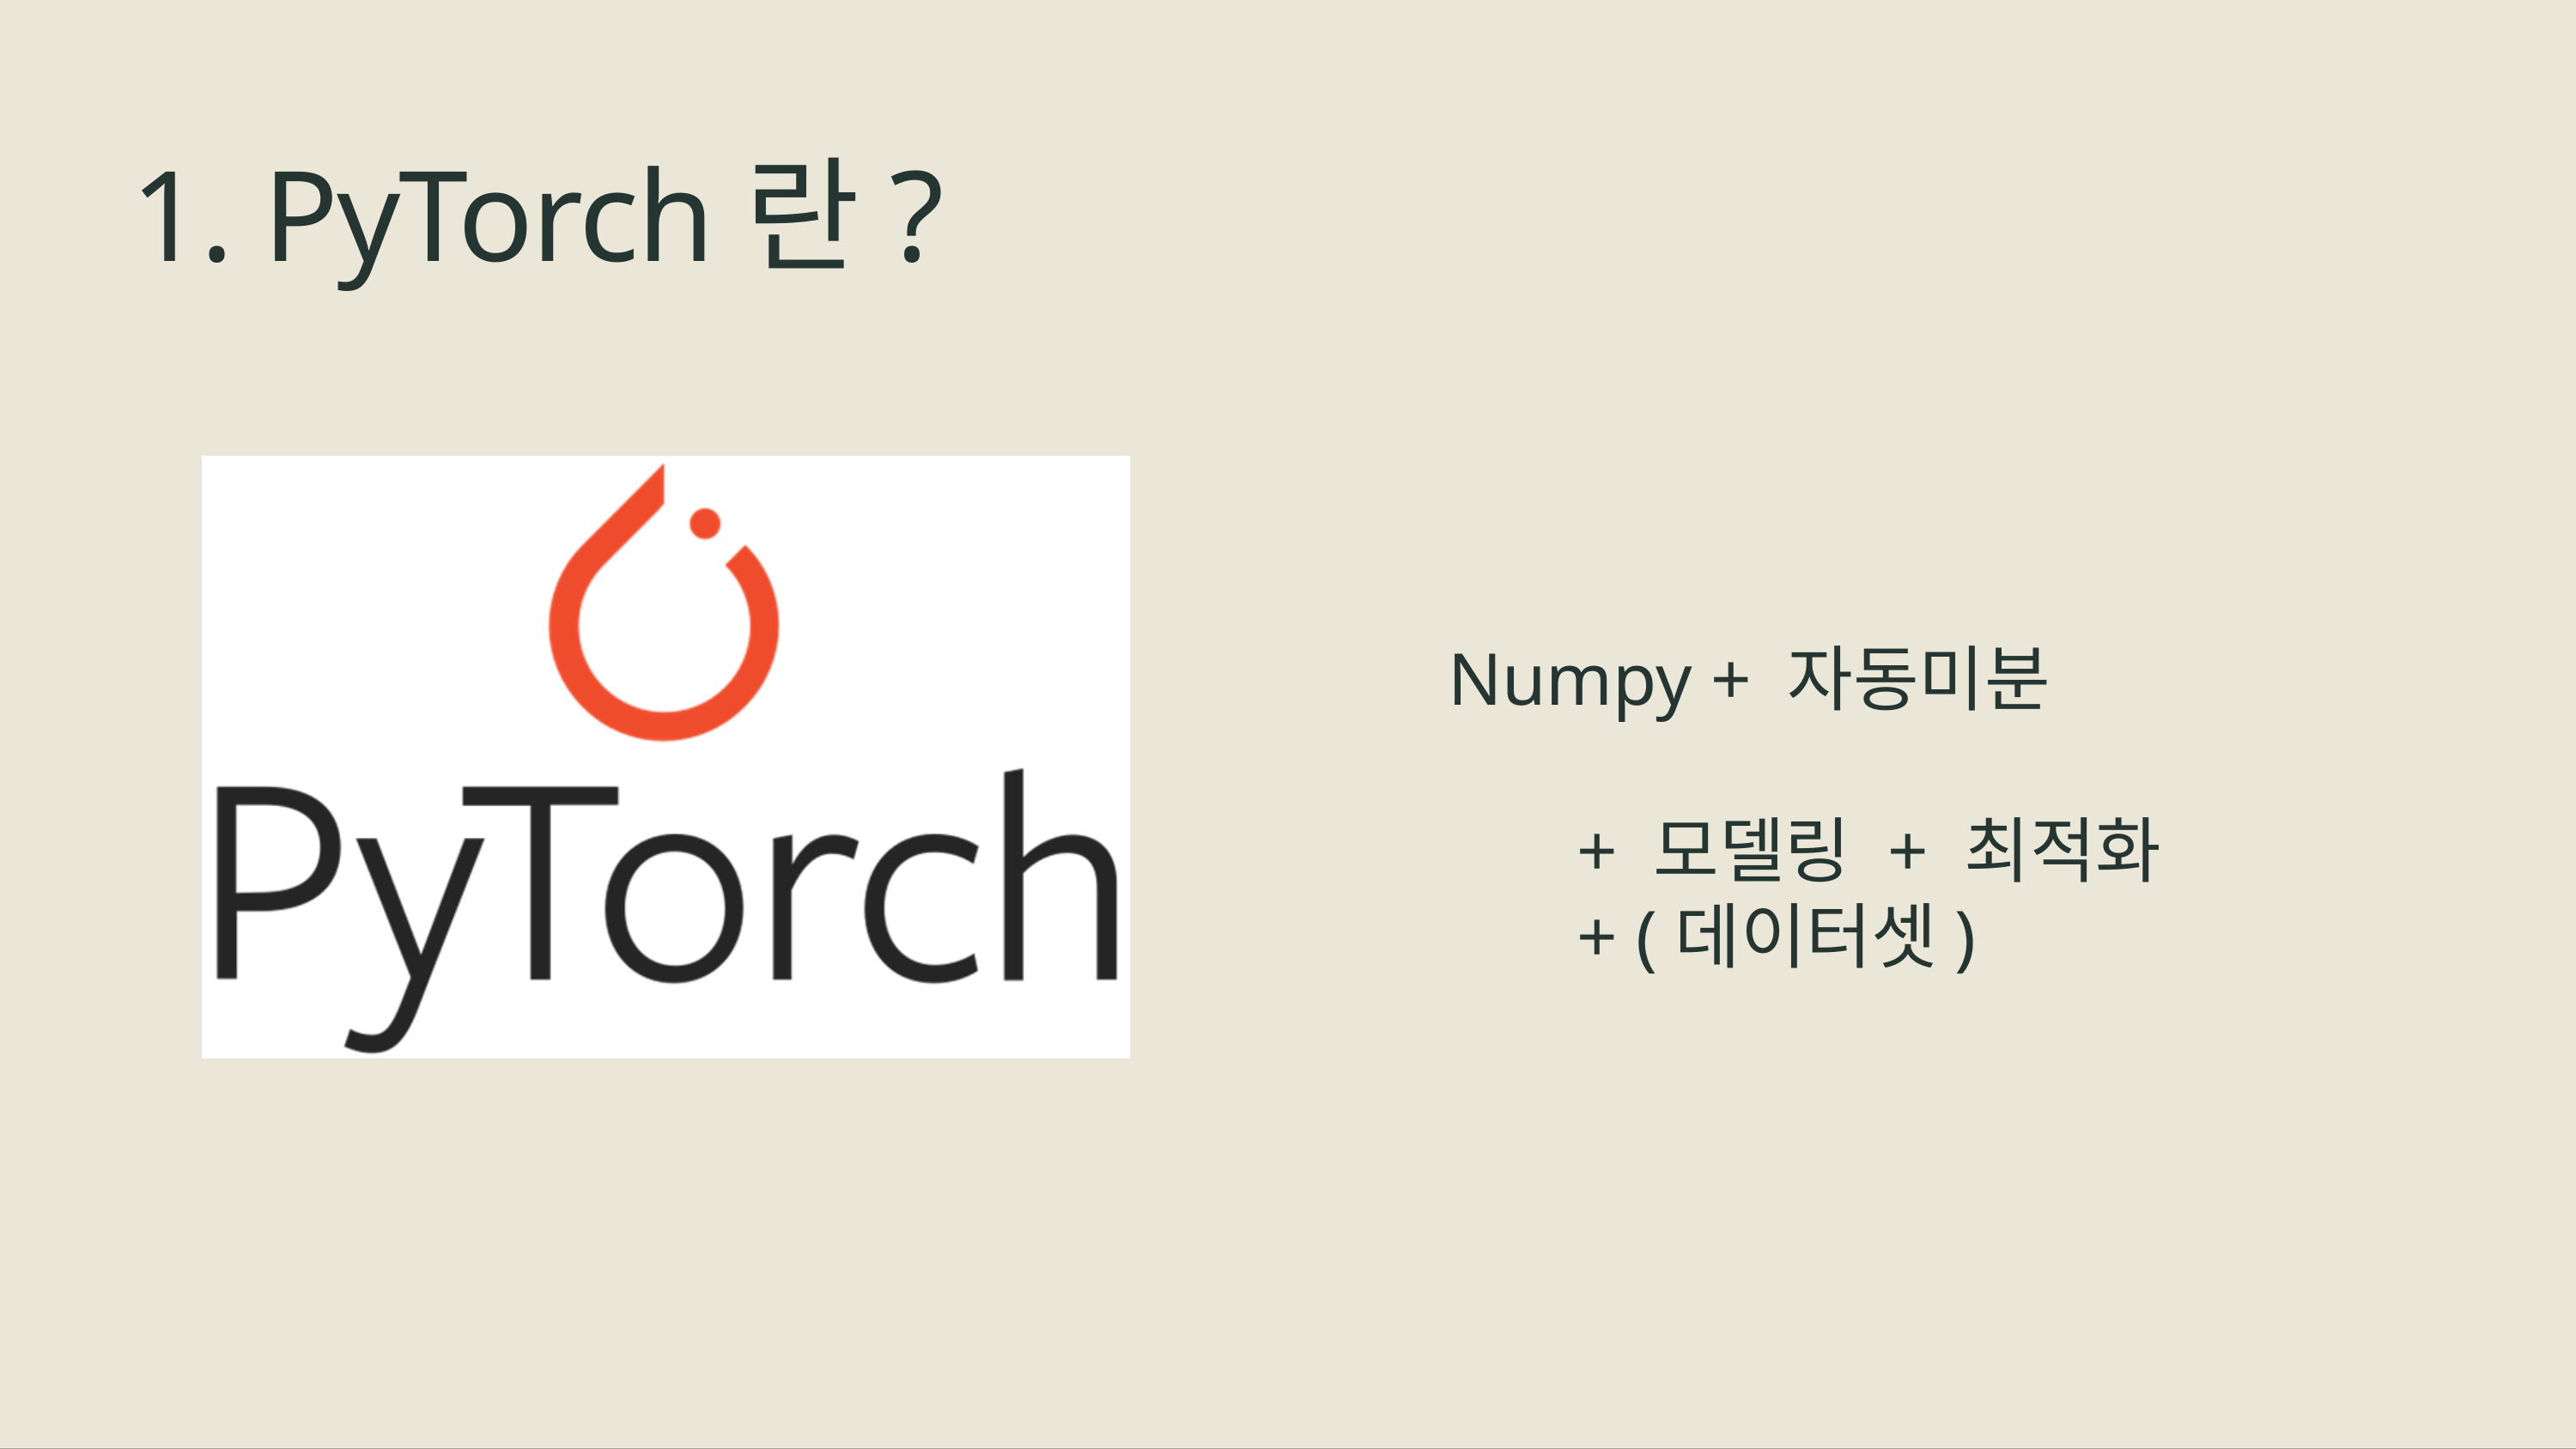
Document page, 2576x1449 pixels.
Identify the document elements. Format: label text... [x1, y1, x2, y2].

title 1. PyTorch란? [129, 134, 1932, 379]
picture [202, 455, 1130, 1058]
text_box Numpy + 자동미분 + 모델링 + 최적화 + (데이터셋) [1435, 627, 2174, 984]
